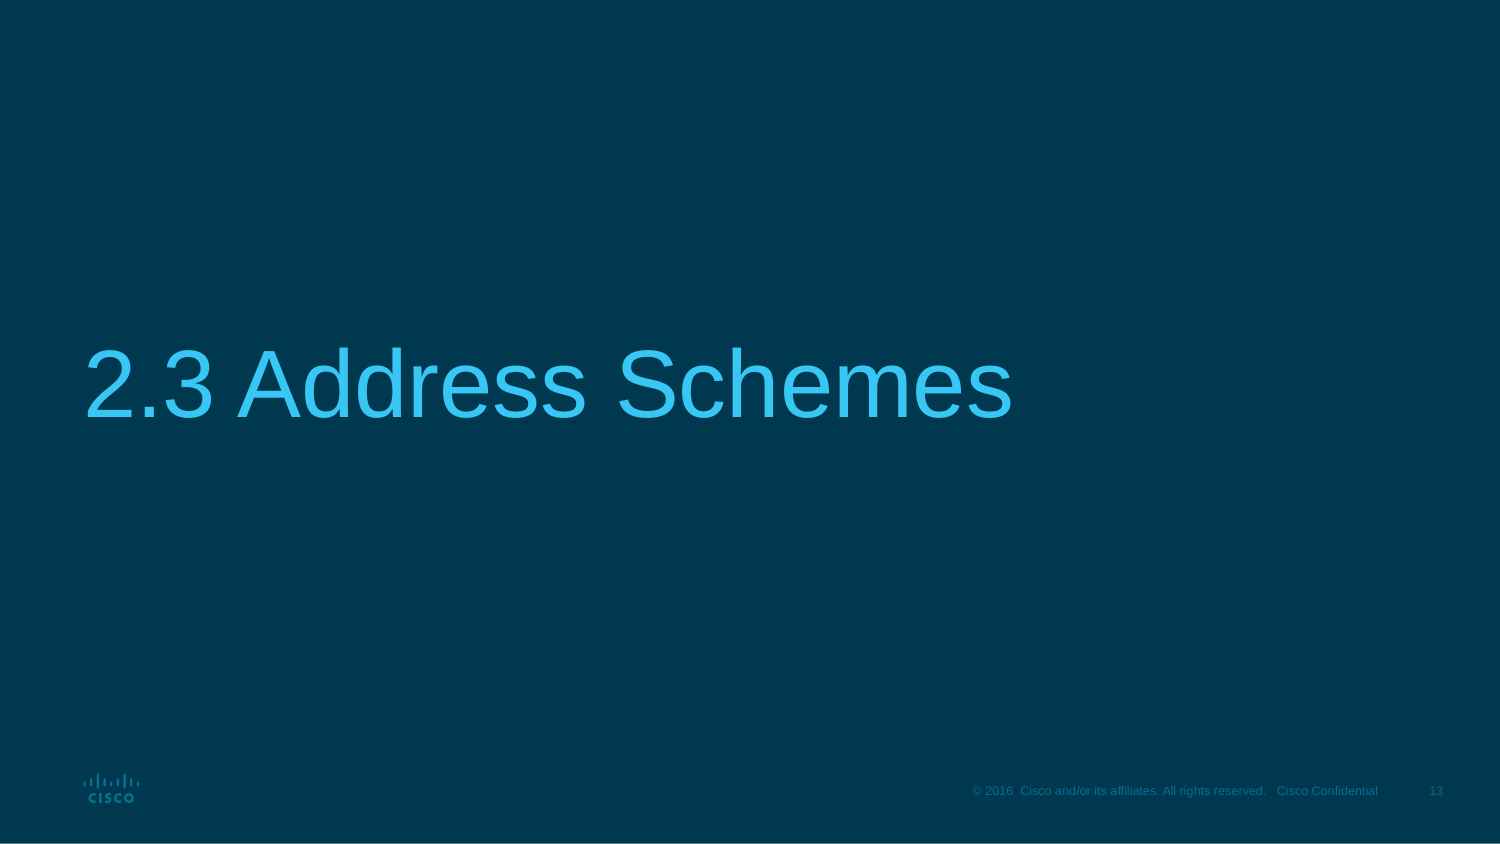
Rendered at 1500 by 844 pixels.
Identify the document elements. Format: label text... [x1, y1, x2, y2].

title 2.3 Address Schemes [68, 150, 1315, 446]
